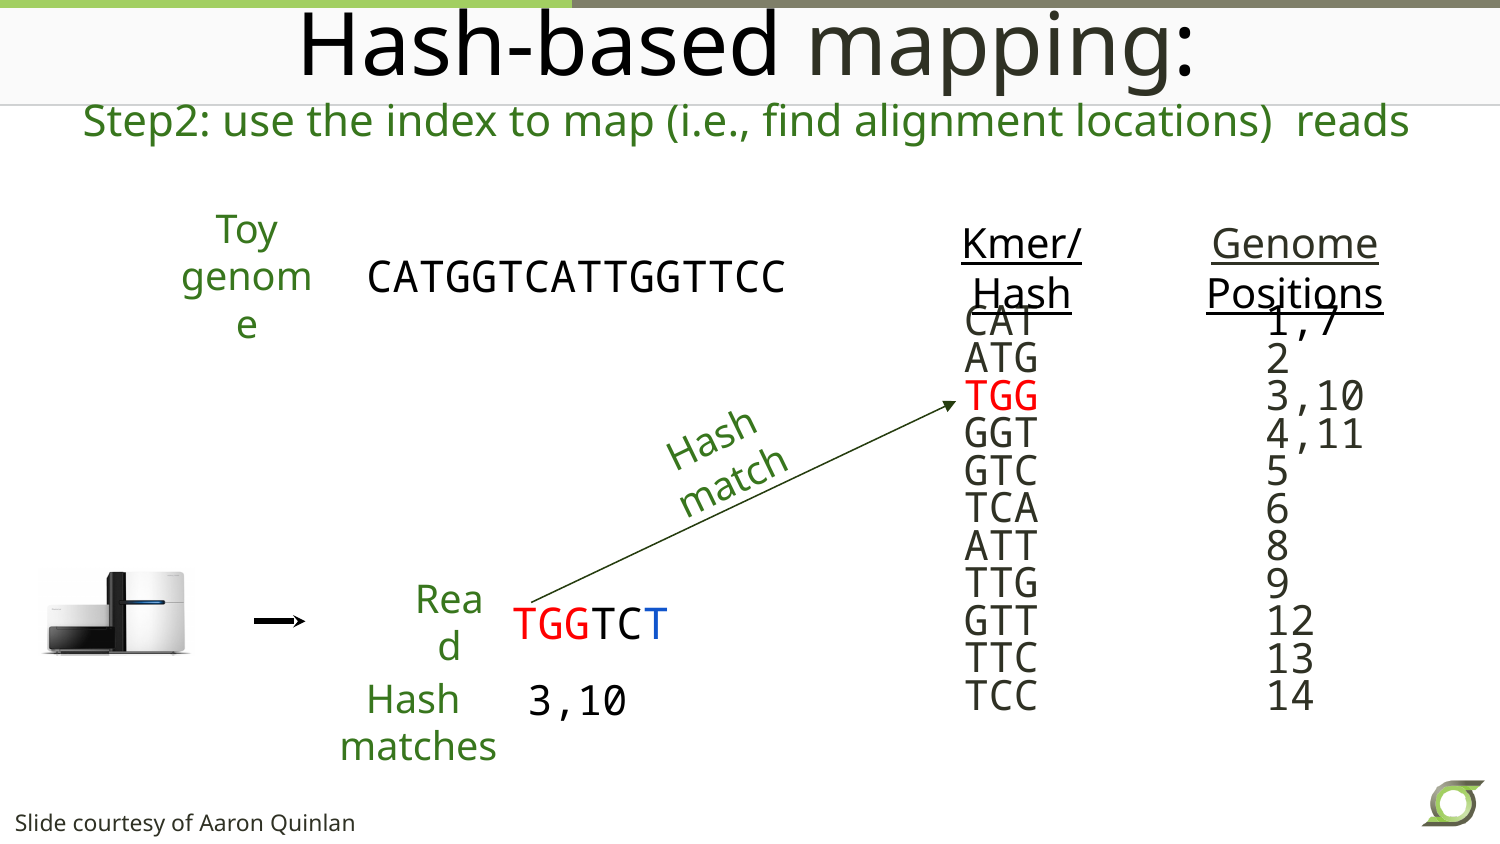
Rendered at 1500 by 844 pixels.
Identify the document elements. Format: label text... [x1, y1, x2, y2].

text_box 3,10 [521, 680, 704, 718]
text_box Toy genome [168, 258, 326, 293]
text_box 5 [1259, 450, 1291, 488]
text_box 1,7 [1259, 300, 1351, 338]
text_box 4,11 [1259, 413, 1387, 450]
text_box GTC [960, 450, 1065, 487]
text_box ATT [960, 525, 1065, 562]
text_box TGG [937, 375, 1065, 412]
text_box TTC [937, 637, 1065, 675]
text_box Genome Positions [1128, 249, 1462, 285]
text_box TTG [960, 562, 1065, 600]
text_box 13 [1259, 638, 1324, 675]
text_box TCC [937, 675, 1065, 712]
text_box CAT [937, 300, 1065, 337]
text_box 14 [1259, 675, 1338, 713]
text_box GTT [937, 600, 1065, 637]
text_box 2 [1259, 338, 1291, 375]
text_box TCA [960, 487, 1065, 525]
text_box TGGTCT [499, 595, 682, 649]
picture [37, 567, 195, 657]
text_box 8 [1259, 525, 1291, 563]
text_box 3,10 [1259, 375, 1410, 413]
text_box Hash matches [327, 704, 510, 739]
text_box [530, 400, 957, 603]
text_box CATGGTCATTGGTTCC [344, 248, 808, 302]
text_box Kmer/Hash [914, 249, 1128, 285]
text_box GGT [960, 412, 1065, 450]
text_box ATG [937, 337, 1065, 375]
text_box Slide courtesy of Aaron Quinlan [0, 800, 738, 844]
text_box Read [399, 604, 500, 639]
text_box 9 [1259, 563, 1291, 600]
text_box 6 [1259, 488, 1291, 525]
text_box 12 [1259, 600, 1338, 638]
text_box Hash-based mapping: Step2: use the index to map (i.e., find alignment locations) reads [61, 0, 1433, 133]
